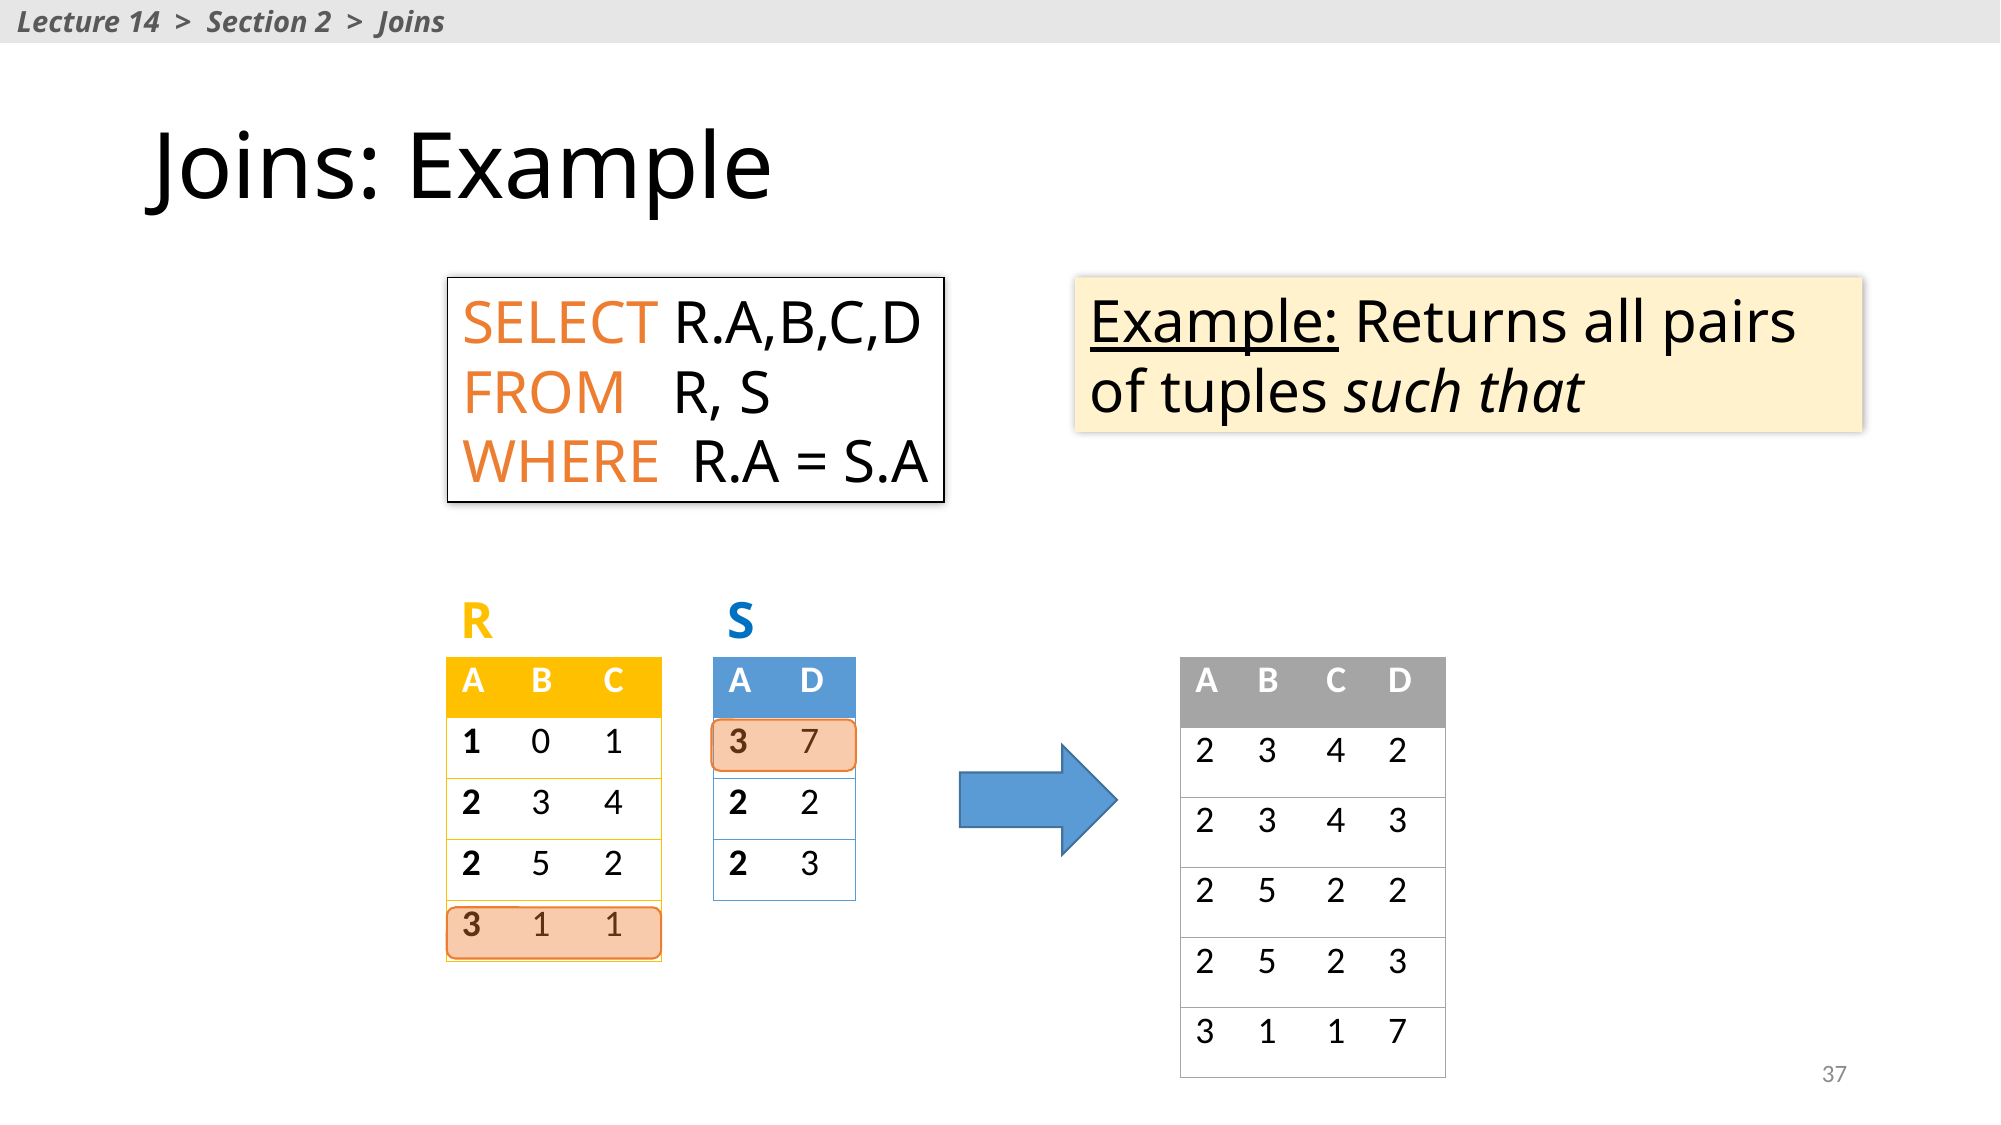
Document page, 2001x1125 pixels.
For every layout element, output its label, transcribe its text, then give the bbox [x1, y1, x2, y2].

title Joins: Example [137, 59, 1863, 278]
table_header D [785, 658, 855, 717]
table_cell 3 [1373, 938, 1445, 1007]
table_cell 0 [516, 718, 589, 778]
table_header A [1181, 658, 1243, 727]
table_header D [1373, 658, 1445, 727]
table_cell 3 [1243, 728, 1311, 797]
table_cell 1 [1311, 1008, 1373, 1077]
table_cell 1 [589, 718, 661, 778]
table_cell 2 [1311, 868, 1373, 937]
table_cell 3 [1373, 798, 1445, 867]
table_cell 3 [1243, 798, 1311, 867]
table_cell 3 [785, 840, 855, 900]
table_cell 2 [1373, 868, 1445, 937]
table_cell 1 [589, 901, 661, 910]
table_cell 7 [785, 769, 855, 778]
text_box S [713, 581, 771, 656]
table_cell 3 [516, 779, 589, 839]
table_cell 4 [1311, 798, 1373, 867]
table_cell 5 [1243, 868, 1311, 937]
table_cell 5 [1243, 938, 1311, 1007]
table_cell 7 [1373, 1008, 1445, 1077]
table_cell 5 [516, 840, 589, 900]
slide_number 37 [1412, 1042, 1863, 1103]
table_header B [516, 658, 589, 717]
table_cell 3 [447, 956, 516, 961]
table_header C [589, 658, 661, 717]
table_cell 2 [714, 840, 785, 900]
text_box R [445, 581, 509, 656]
table_cell 4 [589, 779, 661, 839]
table_cell 1 [447, 718, 516, 778]
table_cell 2 [447, 840, 516, 900]
table_cell 4 [1311, 728, 1373, 797]
table_cell 2 [1181, 868, 1243, 937]
table_cell 3 [1181, 1008, 1243, 1077]
text_box [445, 906, 663, 960]
table_cell 2 [1181, 728, 1243, 797]
table_cell 1 [516, 901, 589, 906]
table_header B [1243, 658, 1311, 727]
table_cell 2 [1311, 938, 1373, 1007]
table_cell 1 [1243, 1008, 1311, 1077]
table_header C [1311, 658, 1373, 727]
table_header A [447, 658, 516, 717]
table_cell 2 [1181, 938, 1243, 1007]
table_cell 1 [589, 956, 661, 961]
table_cell 2 [1181, 798, 1243, 867]
text_box [958, 742, 1119, 858]
text_box [710, 718, 857, 772]
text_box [0, 0, 2000, 47]
table_cell 2 [447, 779, 516, 839]
table_cell 3 [714, 771, 785, 778]
table_cell 2 [1373, 728, 1445, 797]
table_cell 2 [589, 840, 661, 900]
table_cell 2 [785, 779, 855, 839]
table_header A [714, 658, 785, 717]
text_box SELECT R.A,B,C,D FROM R, S WHERE R.A = S.A [447, 277, 944, 502]
table_cell 2 [714, 779, 785, 839]
table_cell 3 [447, 901, 516, 910]
